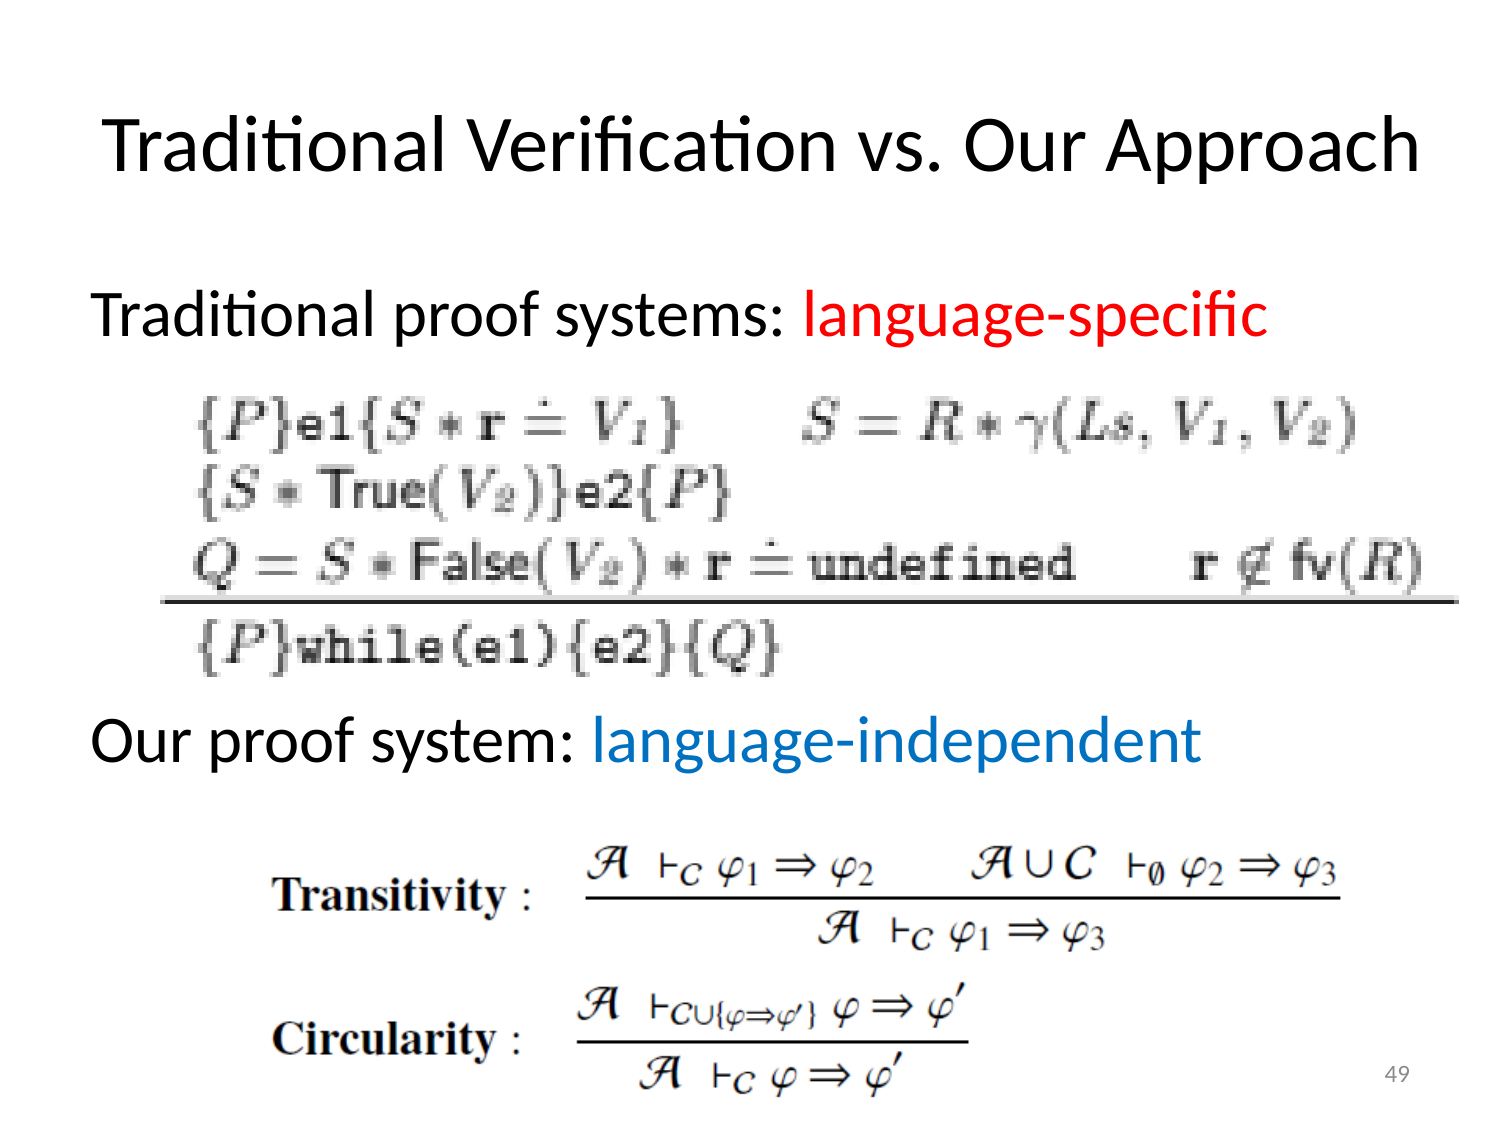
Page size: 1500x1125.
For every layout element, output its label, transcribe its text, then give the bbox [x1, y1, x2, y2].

list Traditional proof systems: language-specific Our proof system: language-independent [75, 262, 1425, 1005]
slide_number 49 [1354, 1042, 1425, 1103]
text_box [263, 840, 1351, 1113]
picture [137, 387, 1469, 688]
title Traditional Verification vs. Our Approach [62, 45, 1463, 233]
